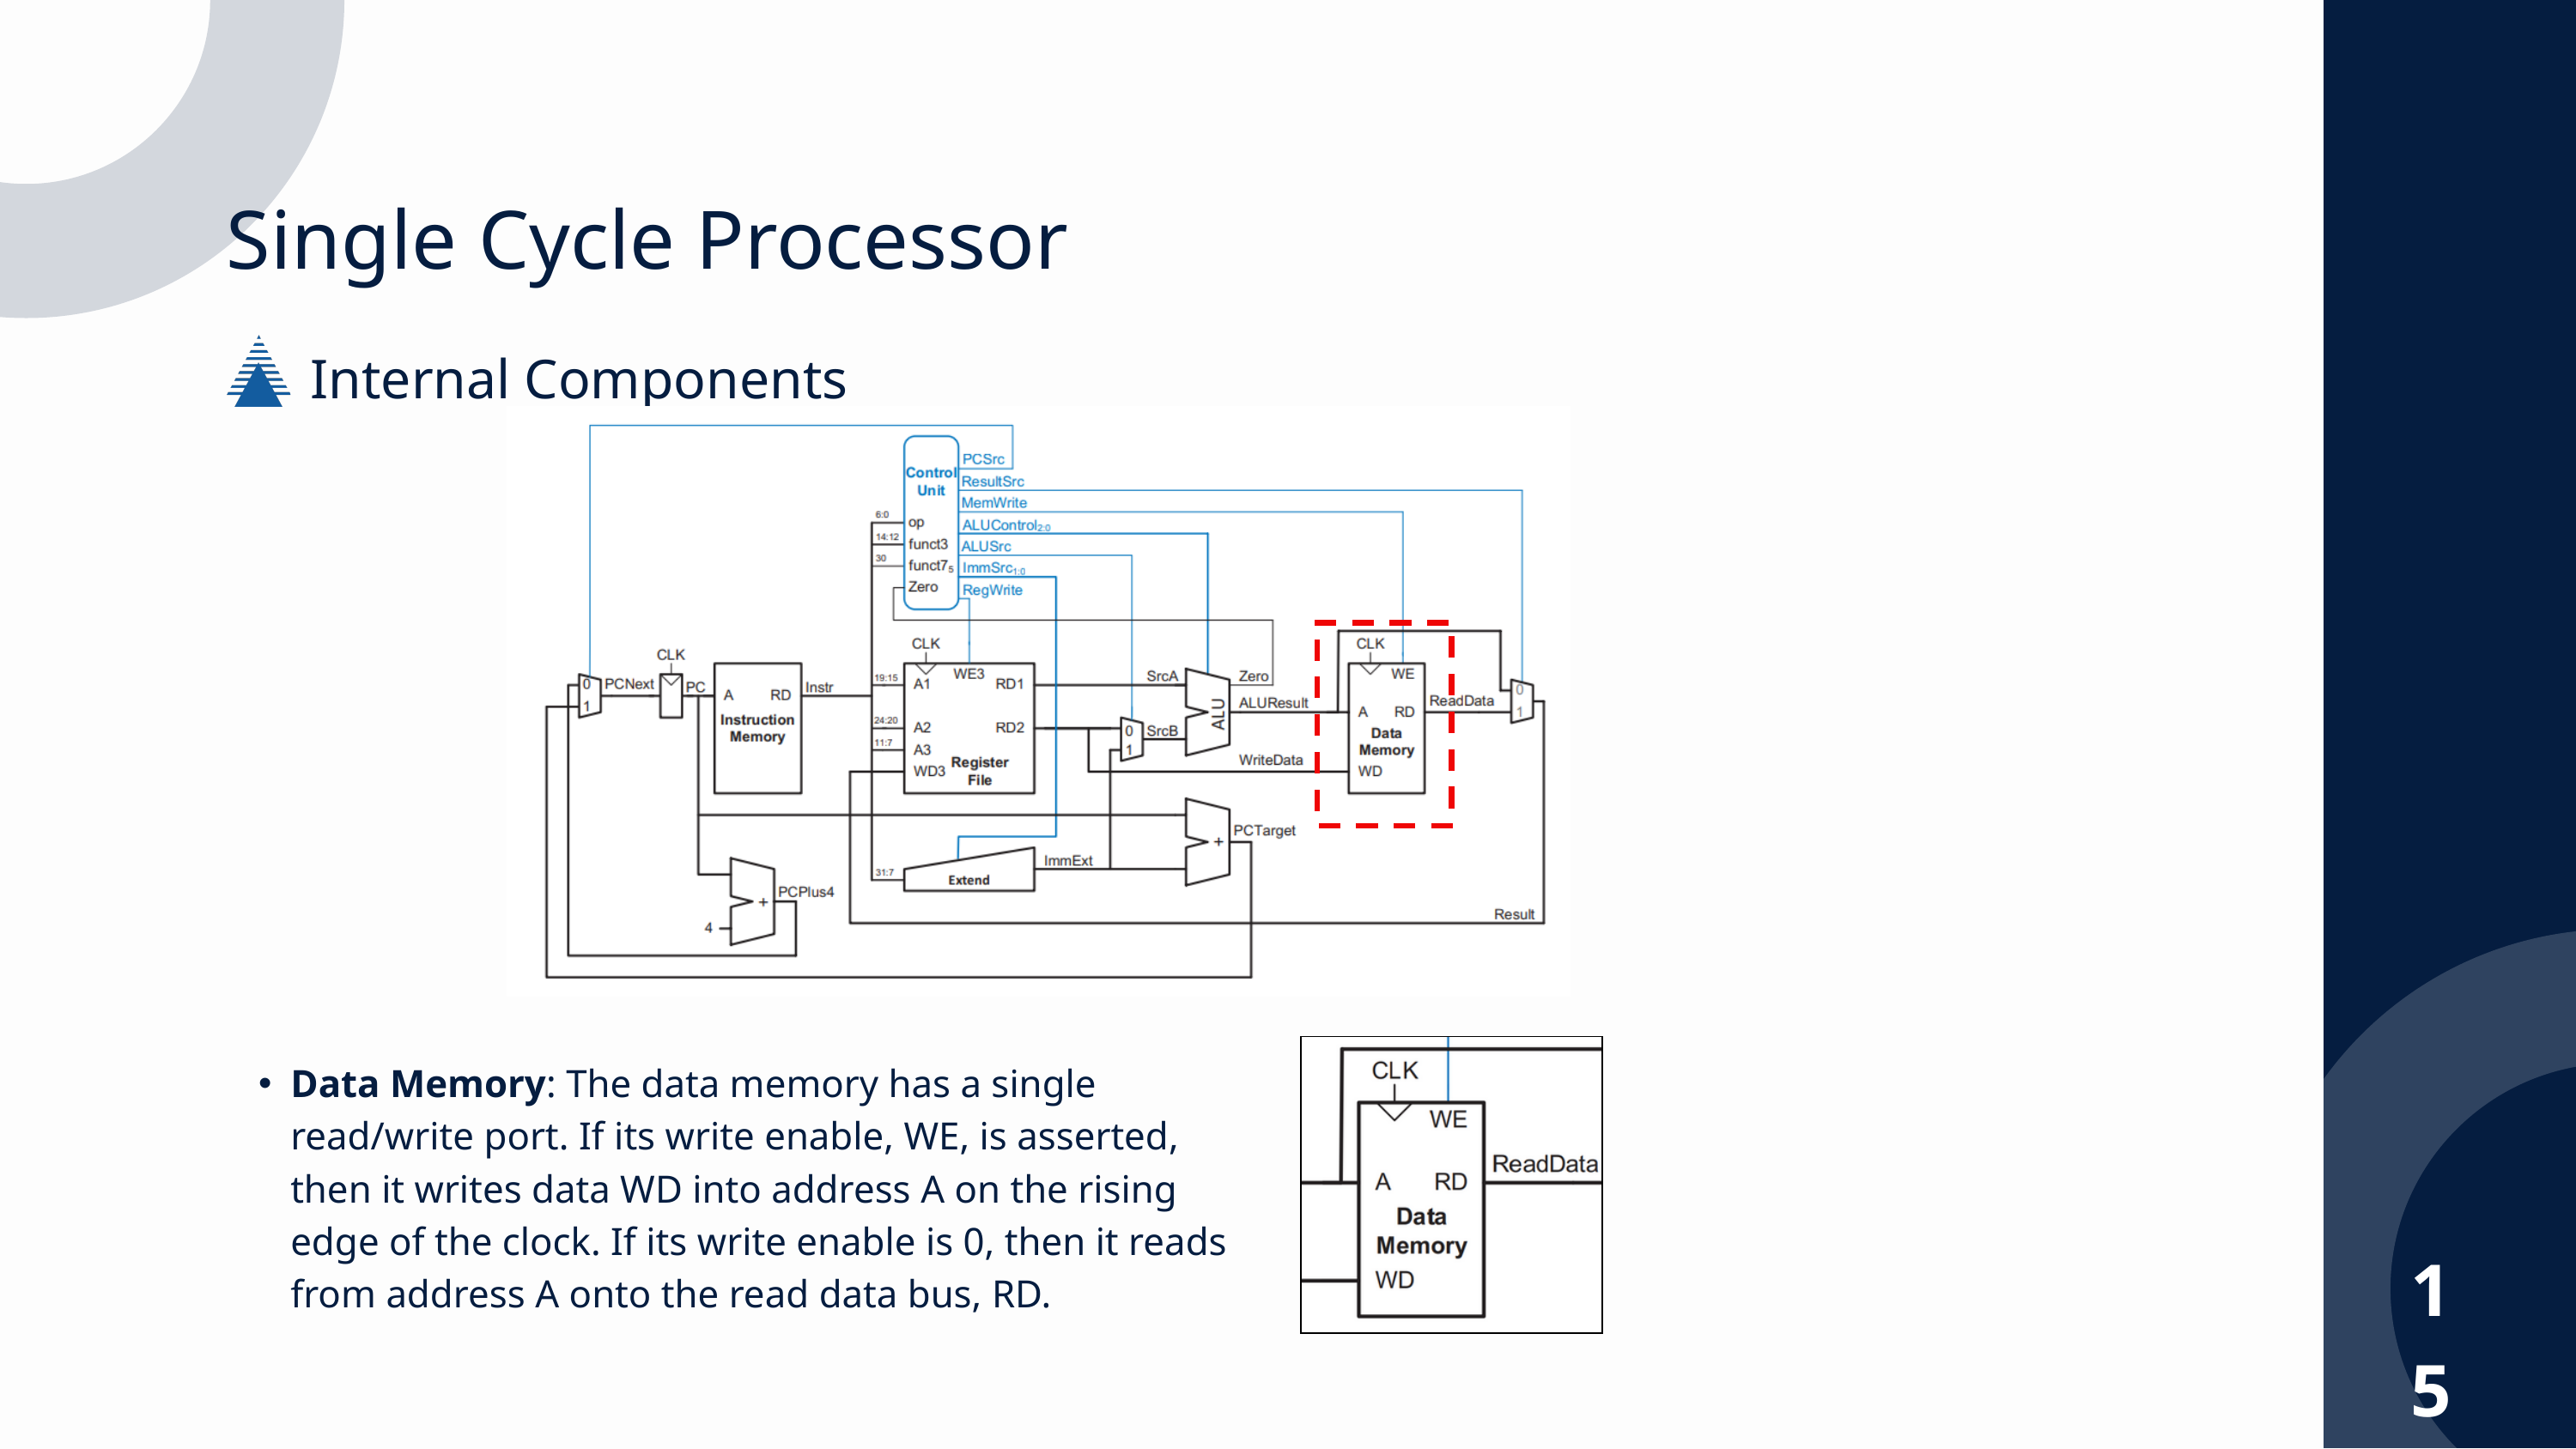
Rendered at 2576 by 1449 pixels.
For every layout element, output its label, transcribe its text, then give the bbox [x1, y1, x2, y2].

text_box [227, 335, 291, 408]
text_box Single Cycle Processor [226, 172, 1343, 285]
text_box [1316, 622, 1452, 827]
text_box [1301, 1036, 1603, 1334]
text_box [506, 406, 1571, 997]
text_box Internal Components [310, 334, 1426, 410]
text_box Data Memory: The data memory has a single read/write port. If its write enable, WE, is asserted, then it writes data WD into address A on the rising edge of the clock. If its write enable is 0, then it reads from address A onto the read data bus, RD. [226, 1052, 1233, 1316]
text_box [0, 0, 278, 252]
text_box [2323, 0, 2576, 1449]
